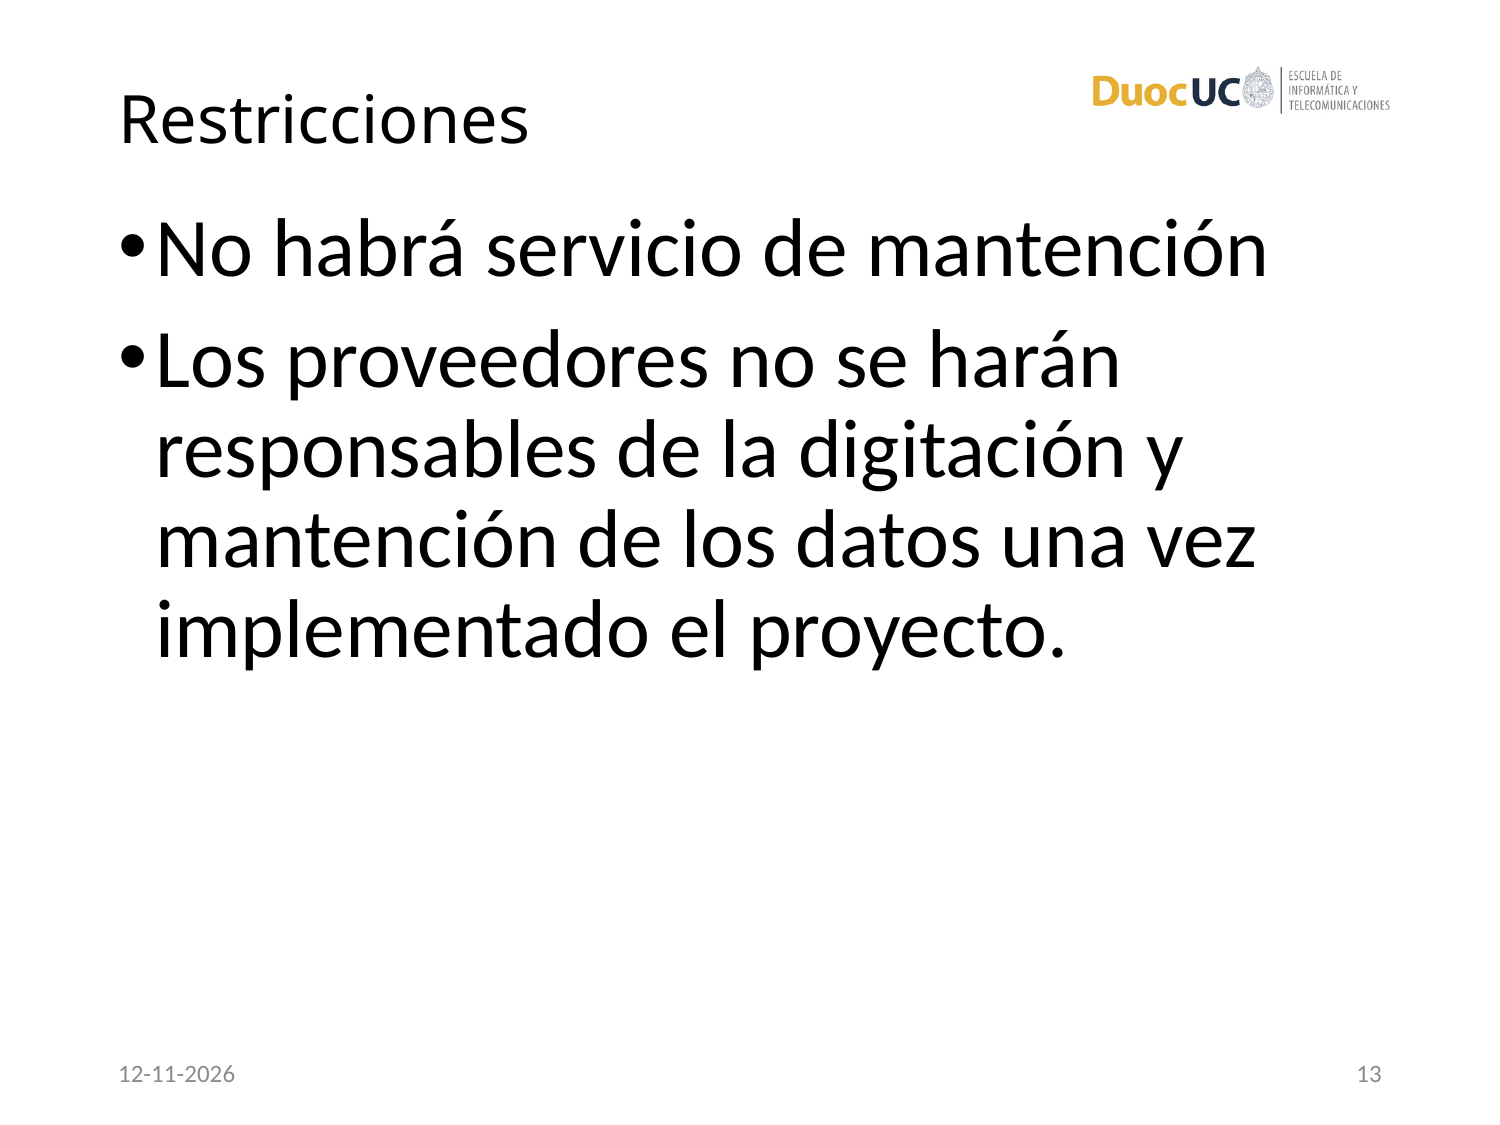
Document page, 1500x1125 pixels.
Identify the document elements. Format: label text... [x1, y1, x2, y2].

slide_number 13 [1059, 1042, 1397, 1103]
picture [1085, 59, 1397, 118]
list No habrá servicio de mantención Los proveedores no se harán responsables de la digitación y mantención de los datos una vez implementado el proyecto. [103, 197, 1397, 1014]
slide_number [103, 1042, 441, 1103]
title Restricciones [103, 59, 959, 185]
